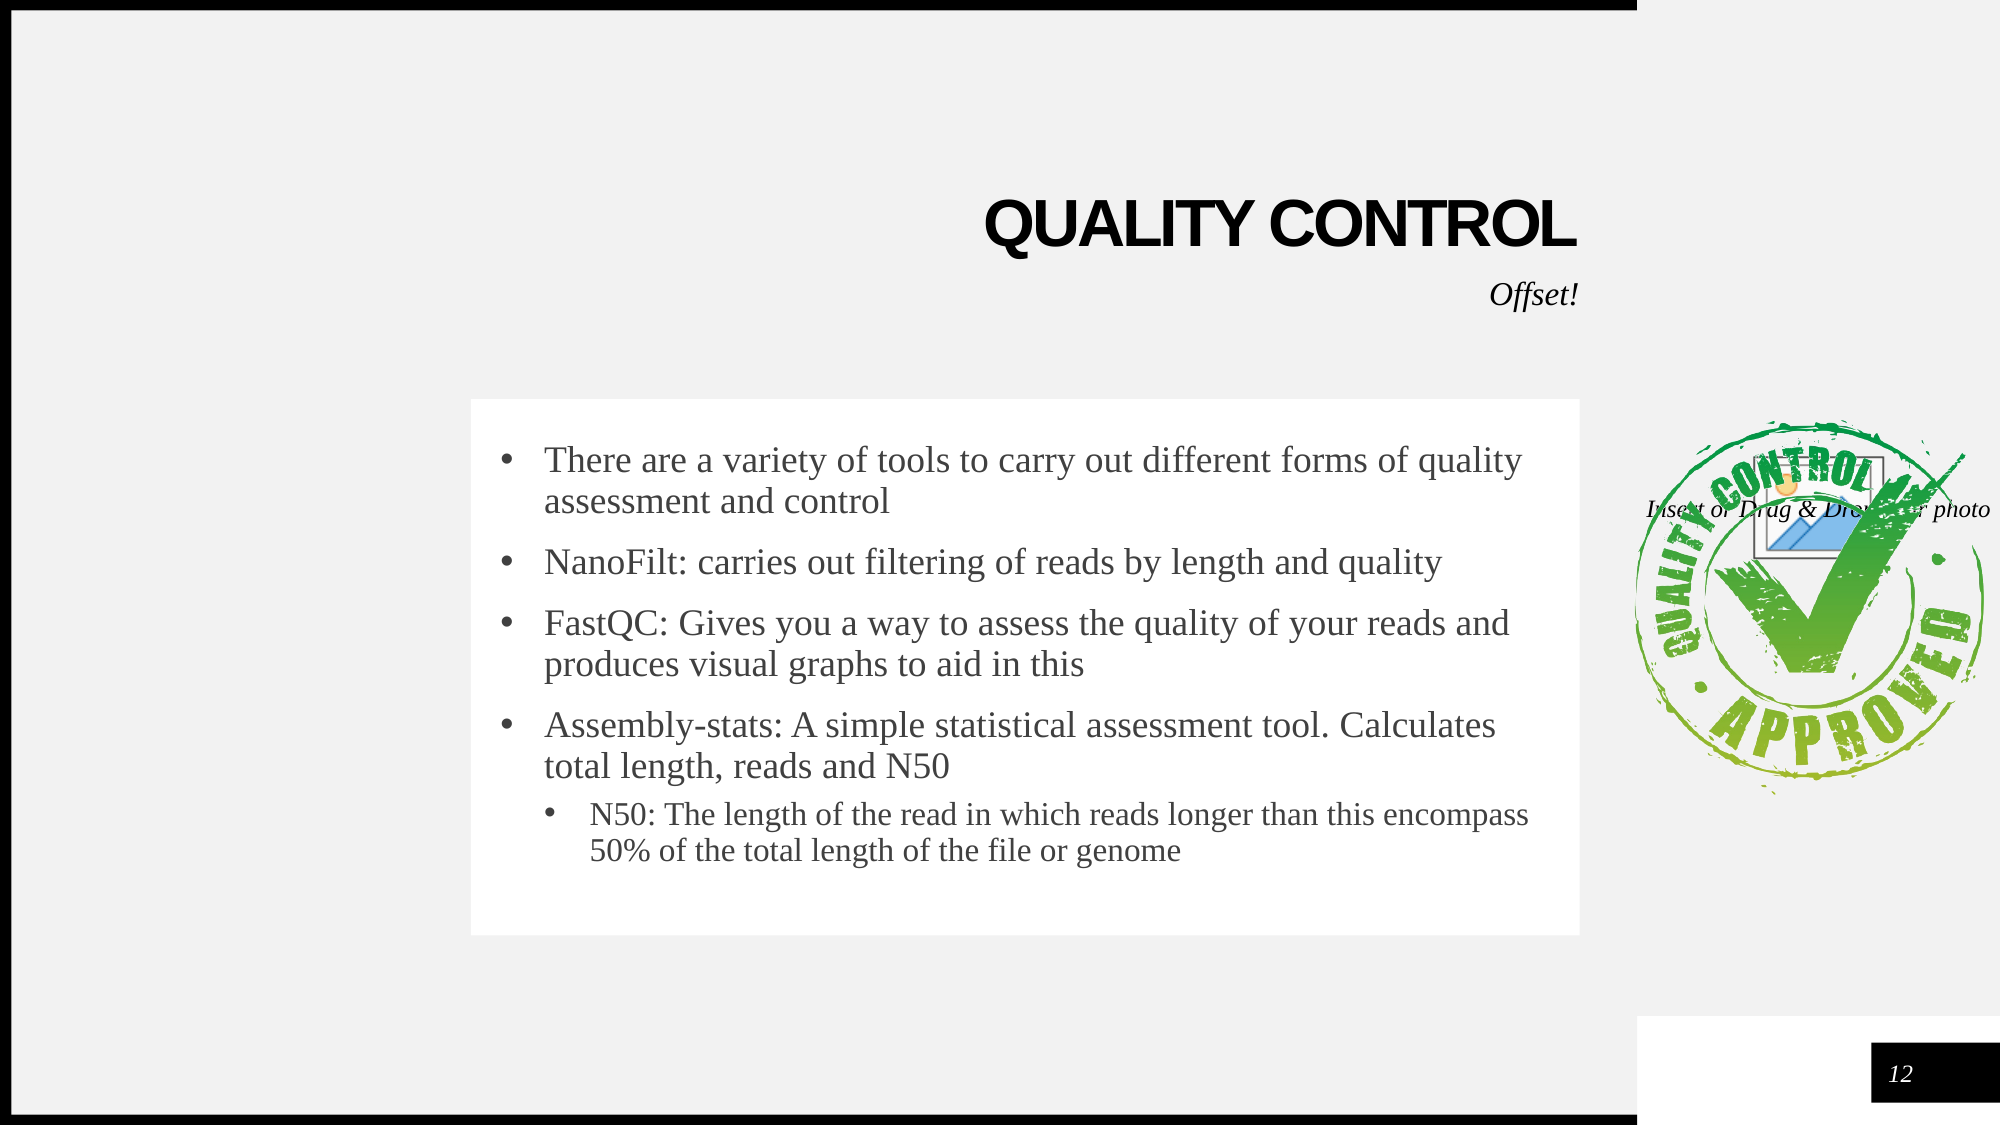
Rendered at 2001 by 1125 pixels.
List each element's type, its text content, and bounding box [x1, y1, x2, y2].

slide_number 12 [1877, 1050, 1924, 1096]
picture [1618, 0, 2000, 1016]
list Offset! [729, 276, 1580, 336]
title QUALITY CONTROL [729, 189, 1580, 261]
list There are a variety of tools to carry out different forms of quality assessment and control NanoFilt: carries out filtering of reads by length and quality FastQC: Gives you a way to assess the quality of your reads and produces visual graphs to aid in this Assembly-stats: A simple statistical assessment tool. Calculates total length, reads and N50 N50: The length of the read in which reads longer than this encompass 50% of the total length of the file or genome [470, 399, 1580, 936]
